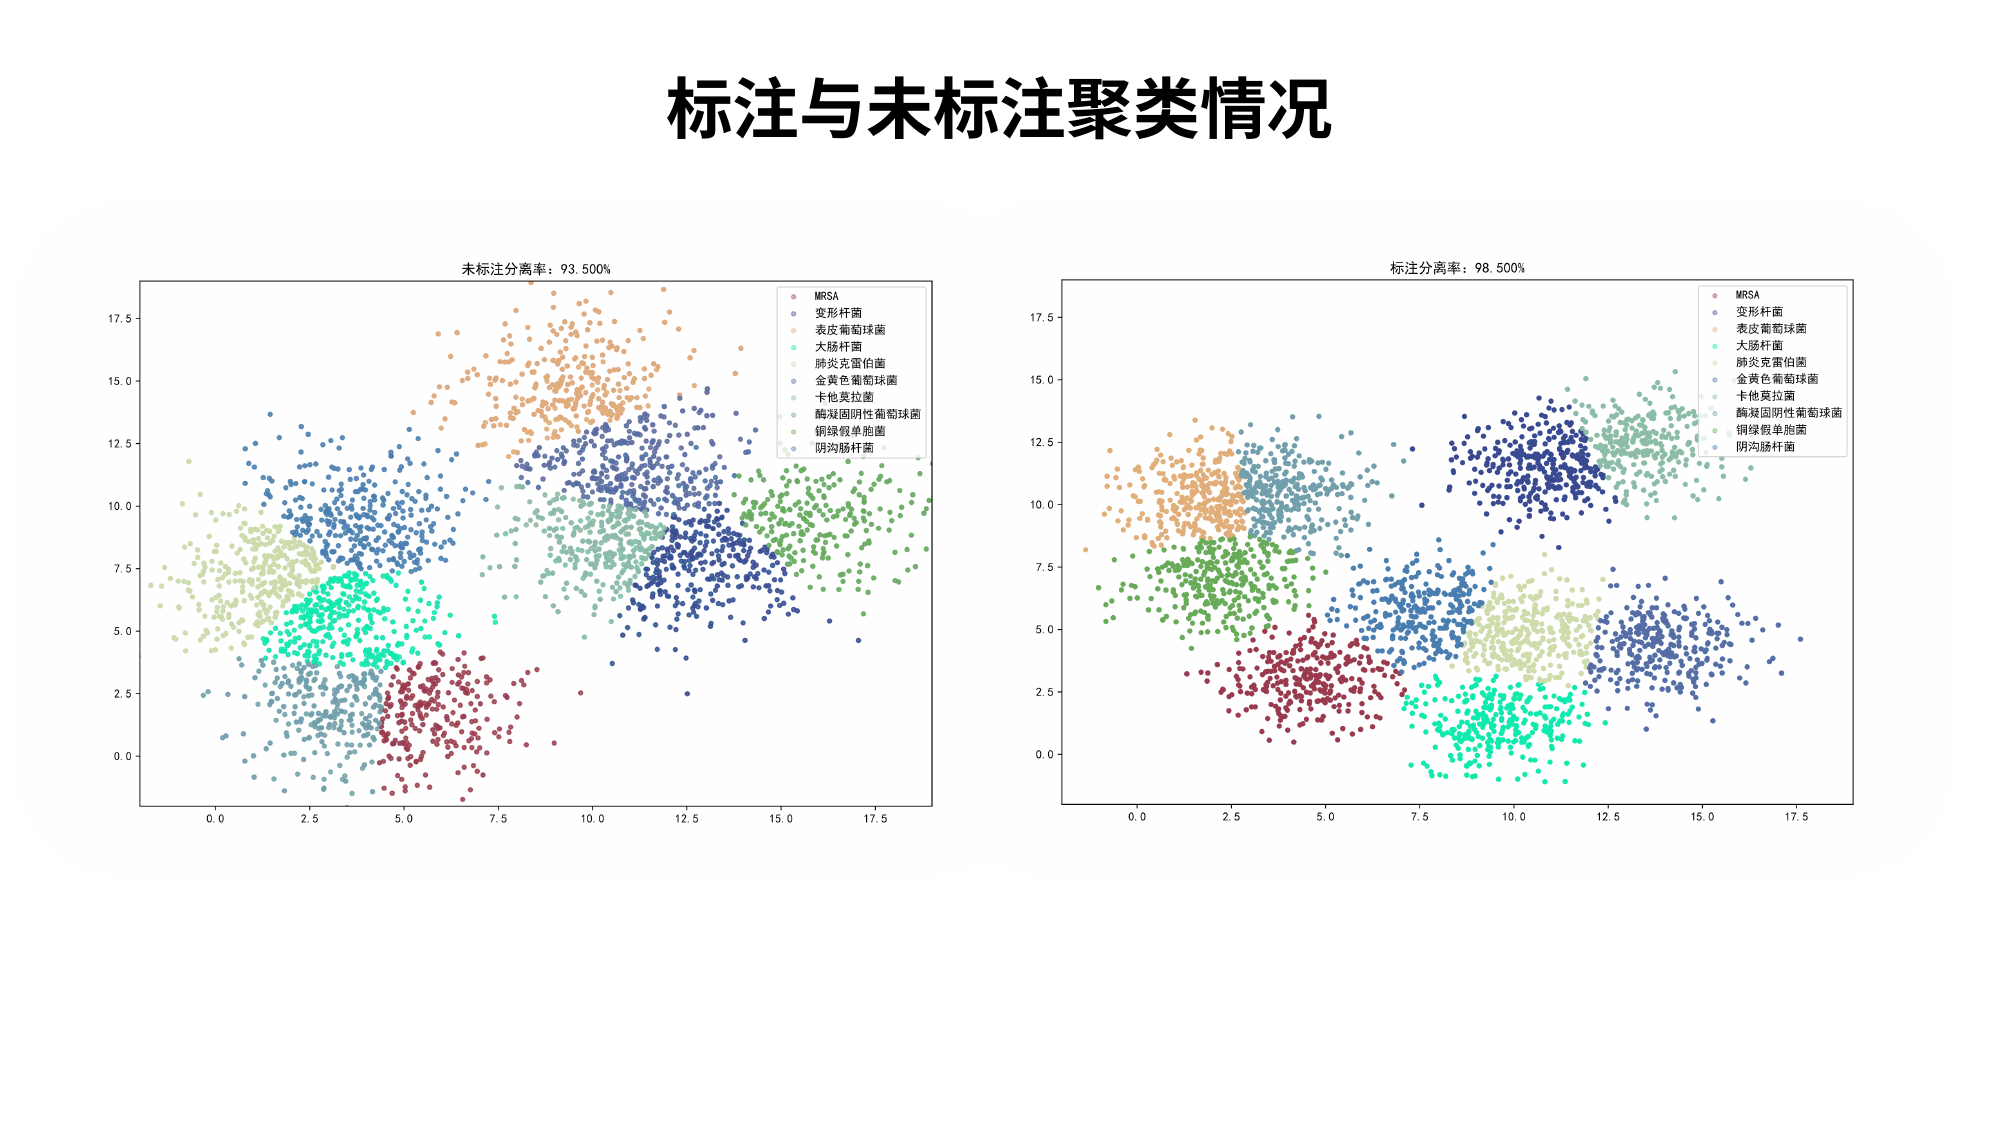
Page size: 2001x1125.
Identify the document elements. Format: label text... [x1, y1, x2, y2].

picture [12, 198, 1955, 881]
text_box 标注与未标注聚类情况 [626, 58, 1374, 154]
